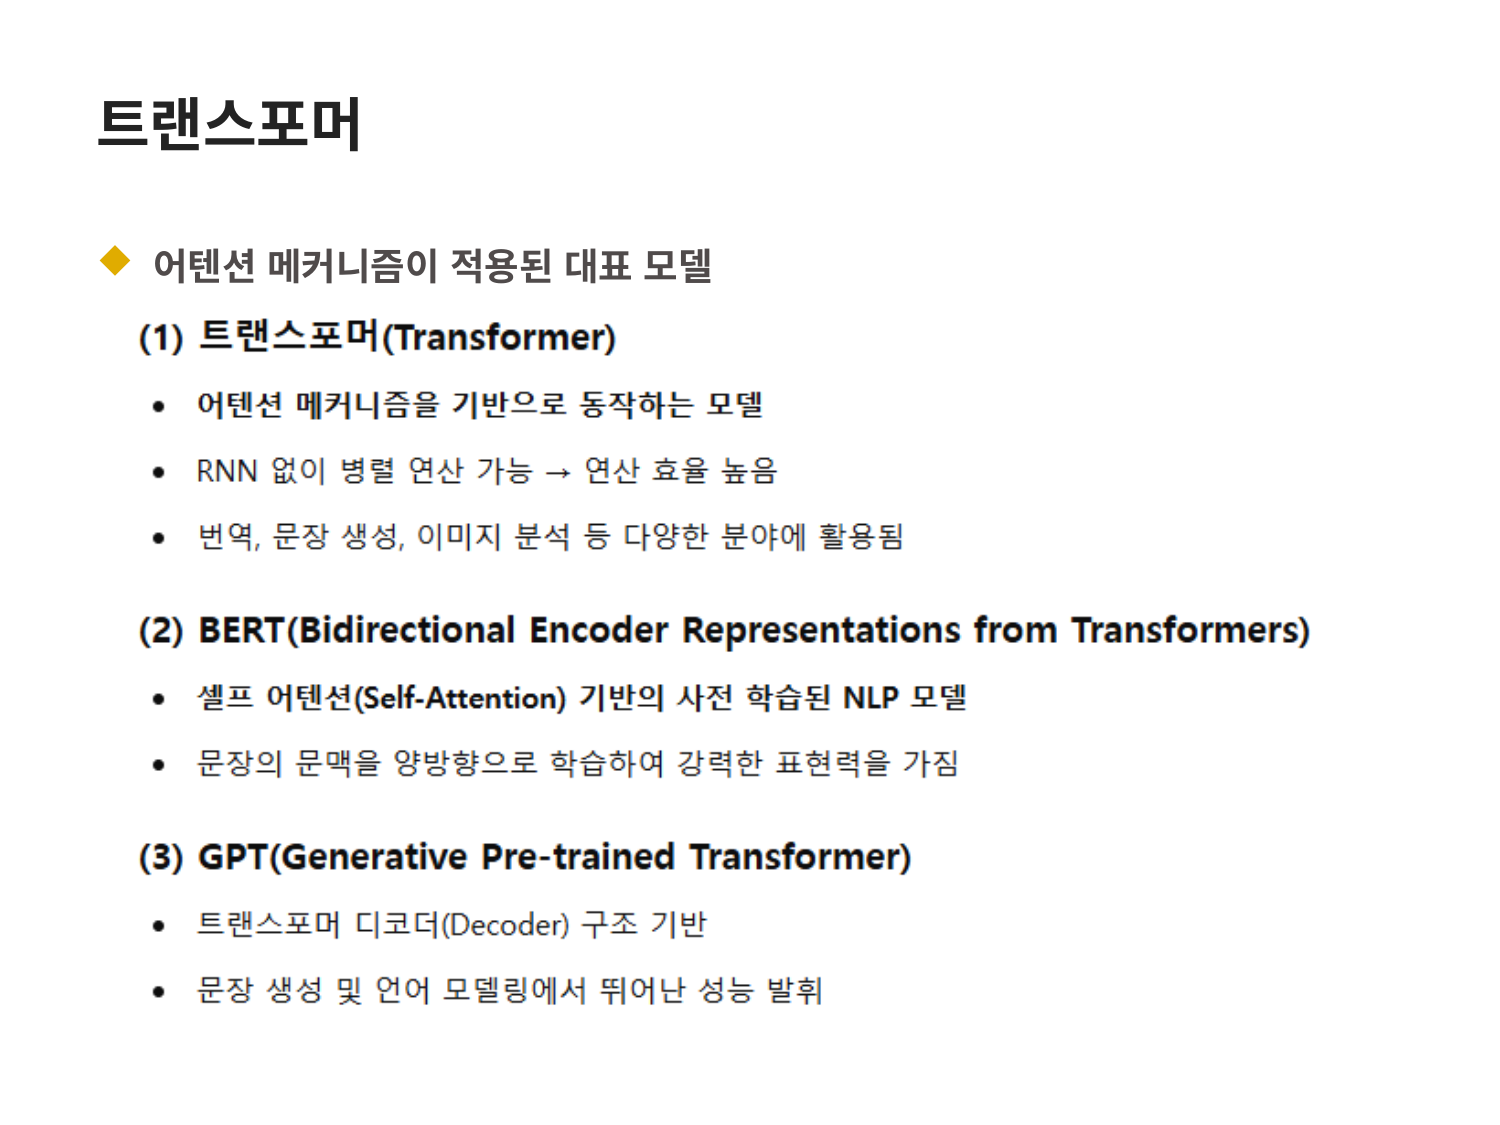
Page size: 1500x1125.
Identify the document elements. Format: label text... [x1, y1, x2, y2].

text_box 트랜스포머 [81, 80, 1412, 175]
picture [125, 310, 1324, 1017]
list 어텐션 메커니즘이 적용된 대표 모델 [81, 212, 1412, 1092]
